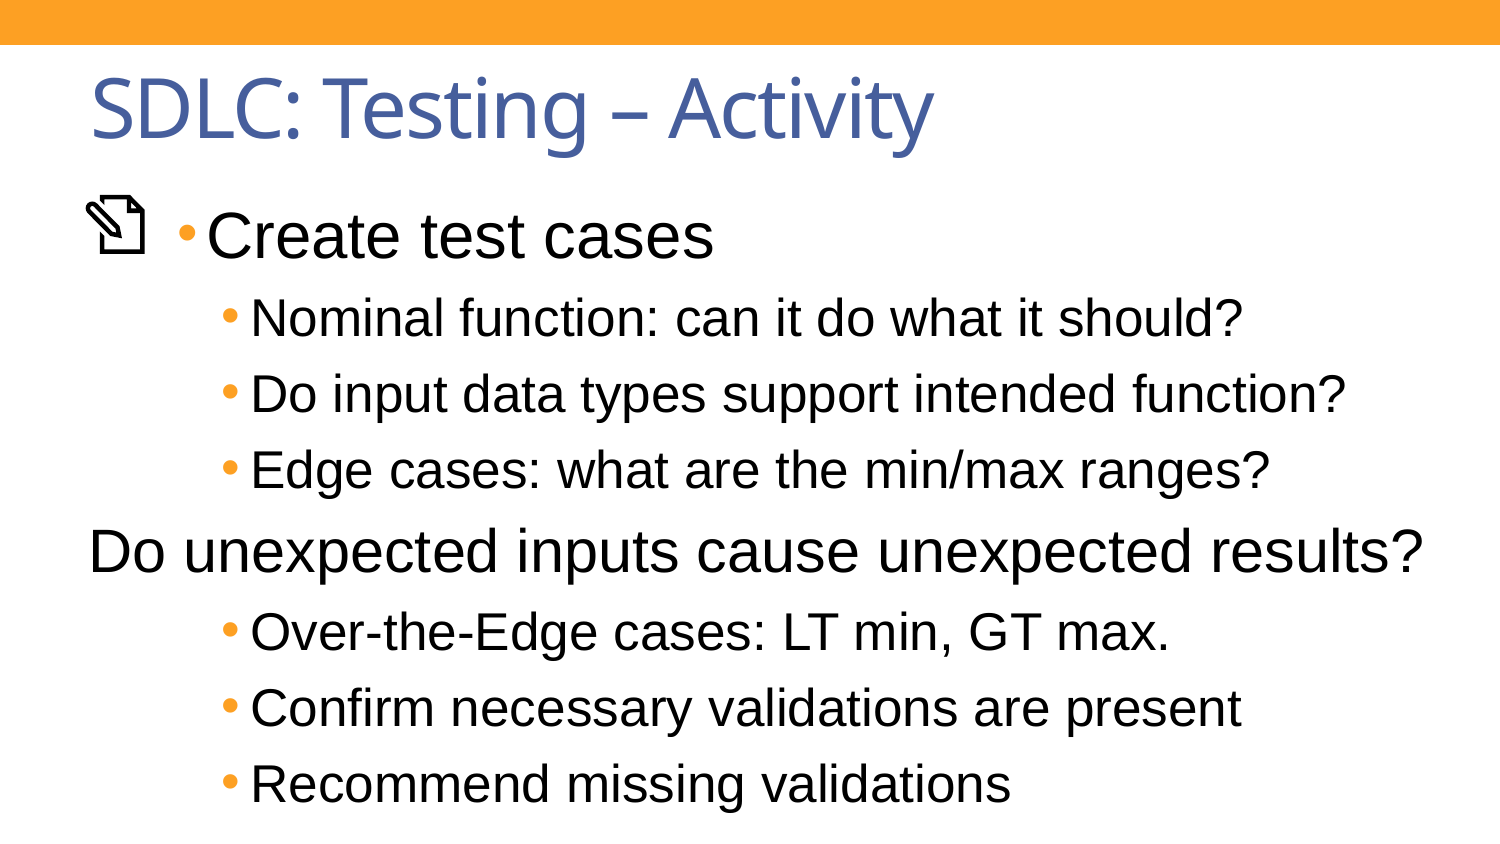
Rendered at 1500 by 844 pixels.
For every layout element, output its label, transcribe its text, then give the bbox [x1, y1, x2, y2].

list Create test cases Nominal function: can it do what it should? Do input data types support intended function? Edge cases: what are the min/max ranges? Do unexpected inputs cause unexpected results? Over-the-Edge cases: LT min, GT max. Confirm necessary validations are present Recommend missing validations [73, 185, 1500, 824]
title SDLC: Testing – Activity [75, 44, 1425, 166]
picture [85, 194, 145, 255]
